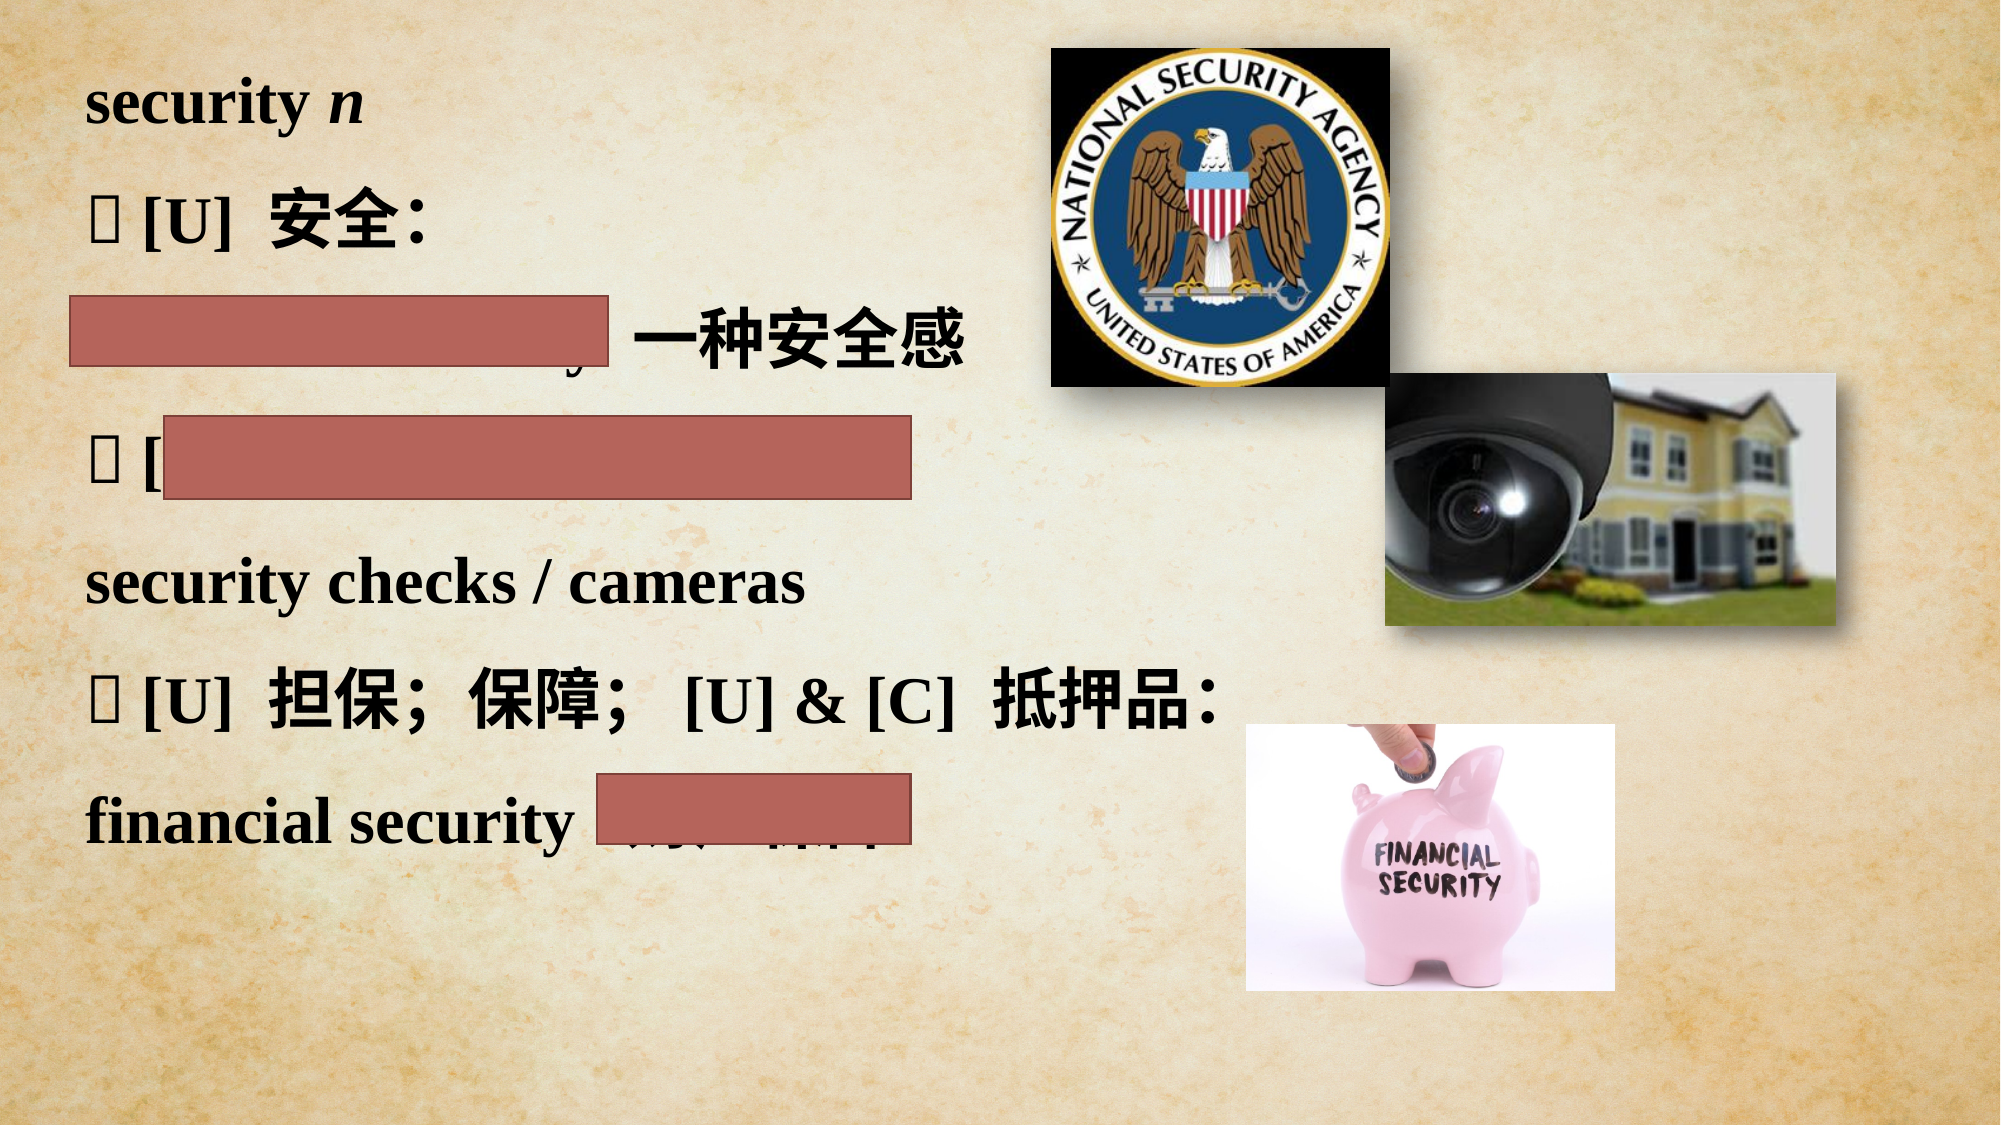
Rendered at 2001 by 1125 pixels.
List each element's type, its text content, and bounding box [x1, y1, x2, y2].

picture [0, 0, 2001, 1125]
text_box [163, 415, 912, 500]
text_box [596, 773, 912, 845]
text_box [69, 295, 609, 367]
text_box security n  [U] 安全： a sense of security 一种安全感  [U] 安全工作；保安措施： security checks / cameras  [U] 担保；保障；[U] & [C] 抵押品： financial security 财产保障 [70, 9, 1581, 864]
